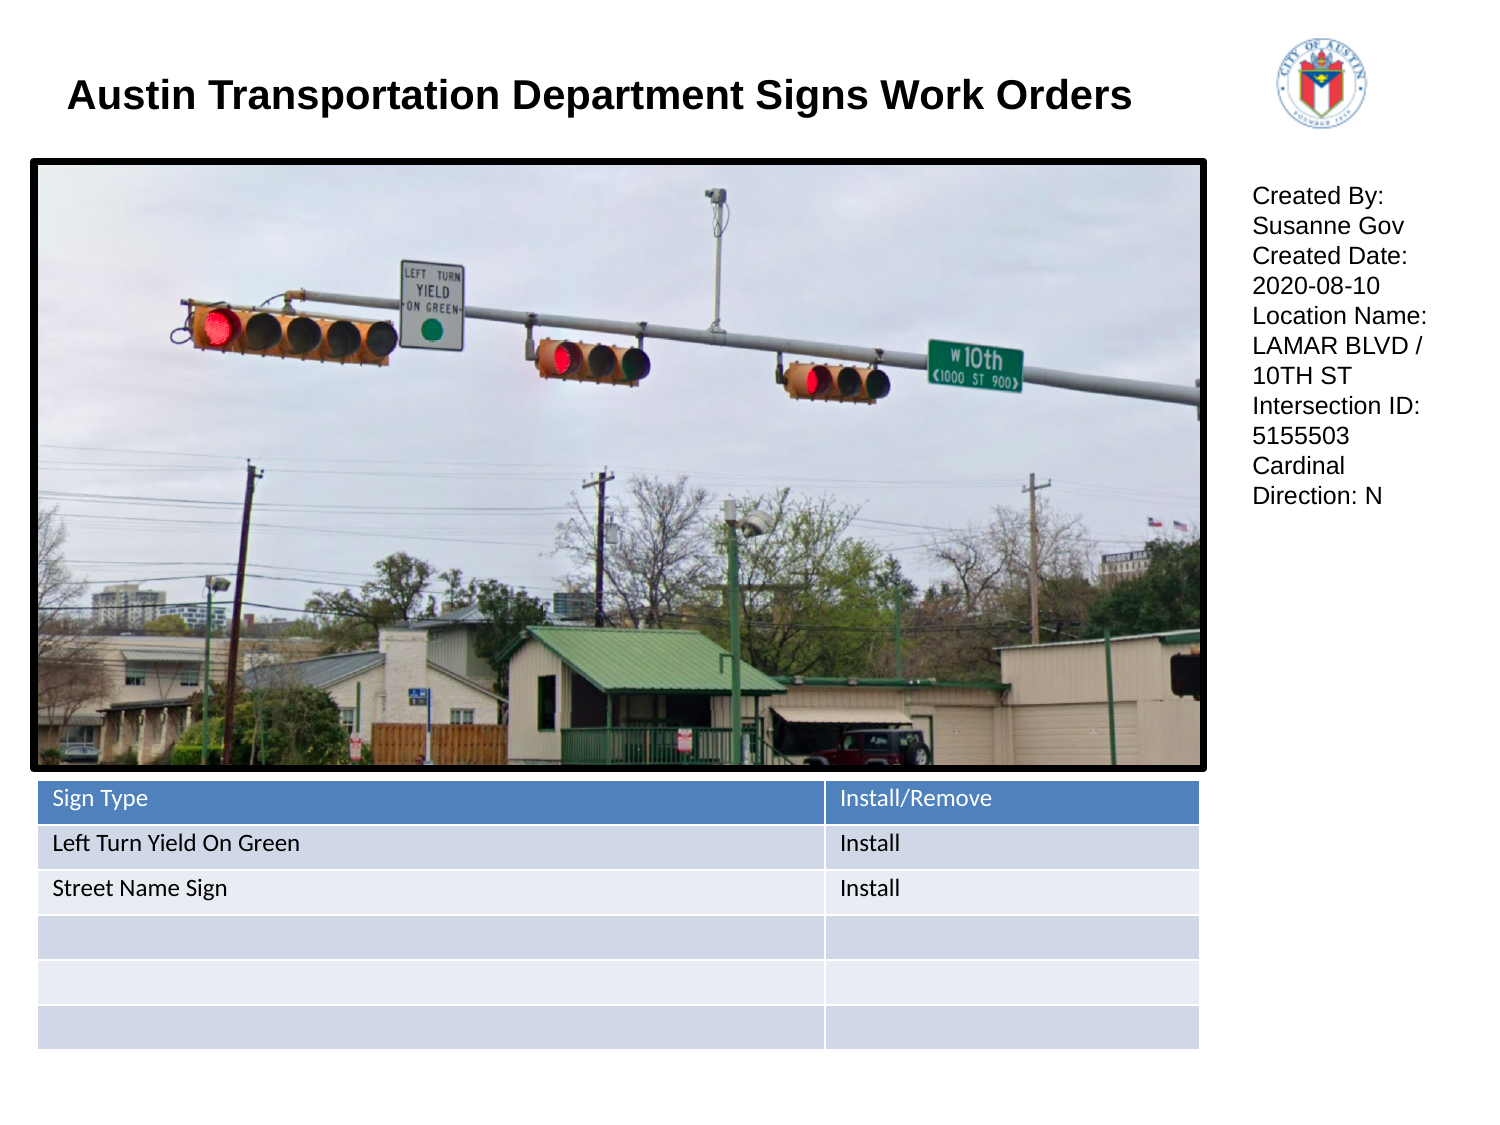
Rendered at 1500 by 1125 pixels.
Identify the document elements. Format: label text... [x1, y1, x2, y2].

picture [1274, 37, 1369, 132]
table_cell [826, 916, 1199, 959]
text_box Created By: Susanne Gov Created Date: 2020-08-10 Location Name: LAMAR BLVD / 10TH ST Intersection ID: 5155503 Cardinal Direction: N [1237, 172, 1463, 517]
table_cell [826, 1006, 1199, 1049]
table_cell Install [826, 871, 1199, 914]
table_cell [38, 916, 824, 959]
table_header Install/Remove [826, 781, 1199, 824]
text_box Austin Transportation Department Signs Work Orders [51, 60, 1149, 125]
table_cell [38, 1006, 824, 1049]
table_cell [826, 961, 1199, 1004]
table_cell Left Turn Yield On Green [38, 826, 824, 869]
table_cell Street Name Sign [38, 871, 824, 914]
picture [37, 164, 1201, 766]
table_header Sign Type [38, 781, 824, 824]
table_cell [38, 961, 824, 1004]
table_cell Install [826, 826, 1199, 869]
